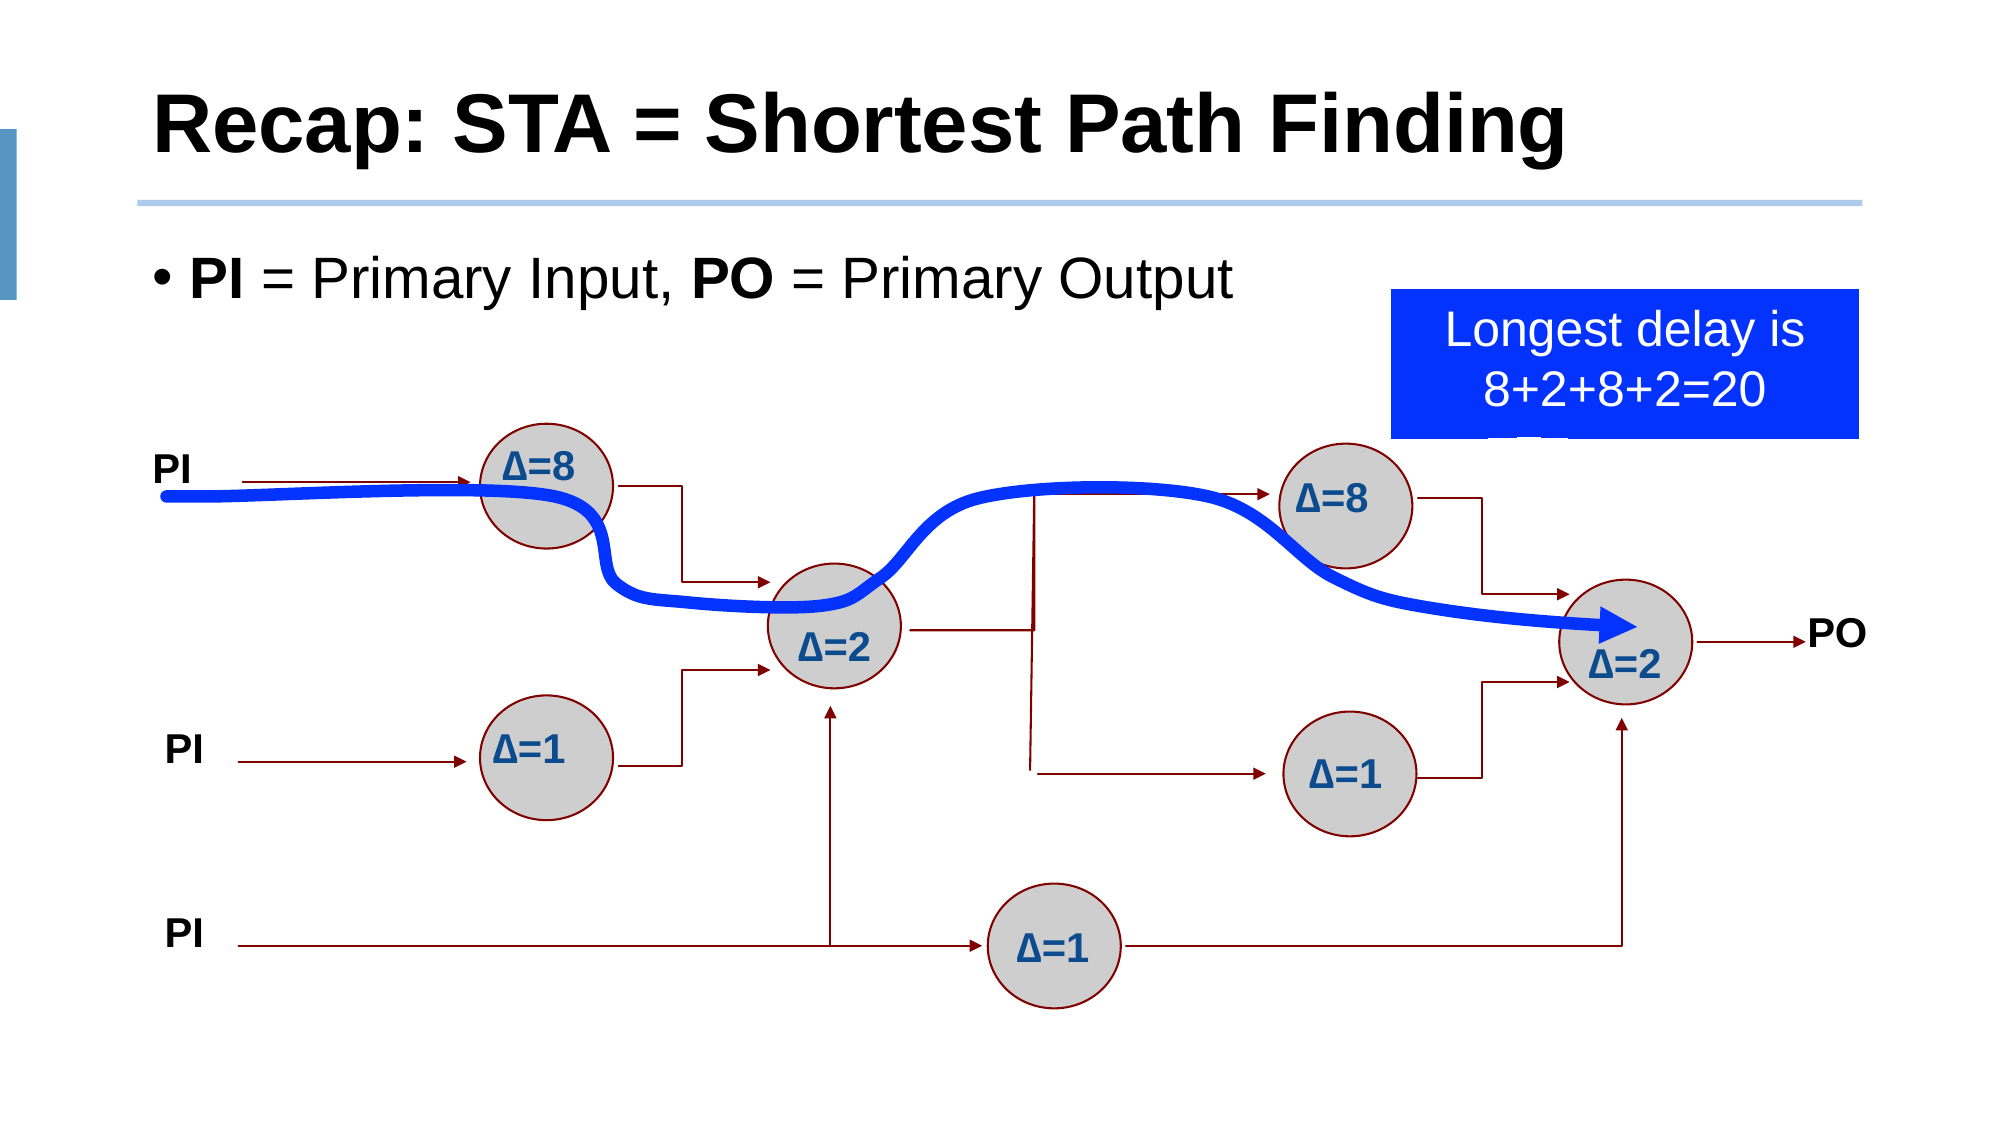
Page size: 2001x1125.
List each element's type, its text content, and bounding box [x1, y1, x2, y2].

title Recap: STA = Shortest Path Finding [137, 42, 1863, 208]
list PI = Primary Input, PO = Primary Output [137, 240, 1863, 423]
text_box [146, 289, 1859, 627]
list PI = Primary Input, PO = Primary Output [137, 1009, 1863, 1014]
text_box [137, 423, 1883, 1009]
